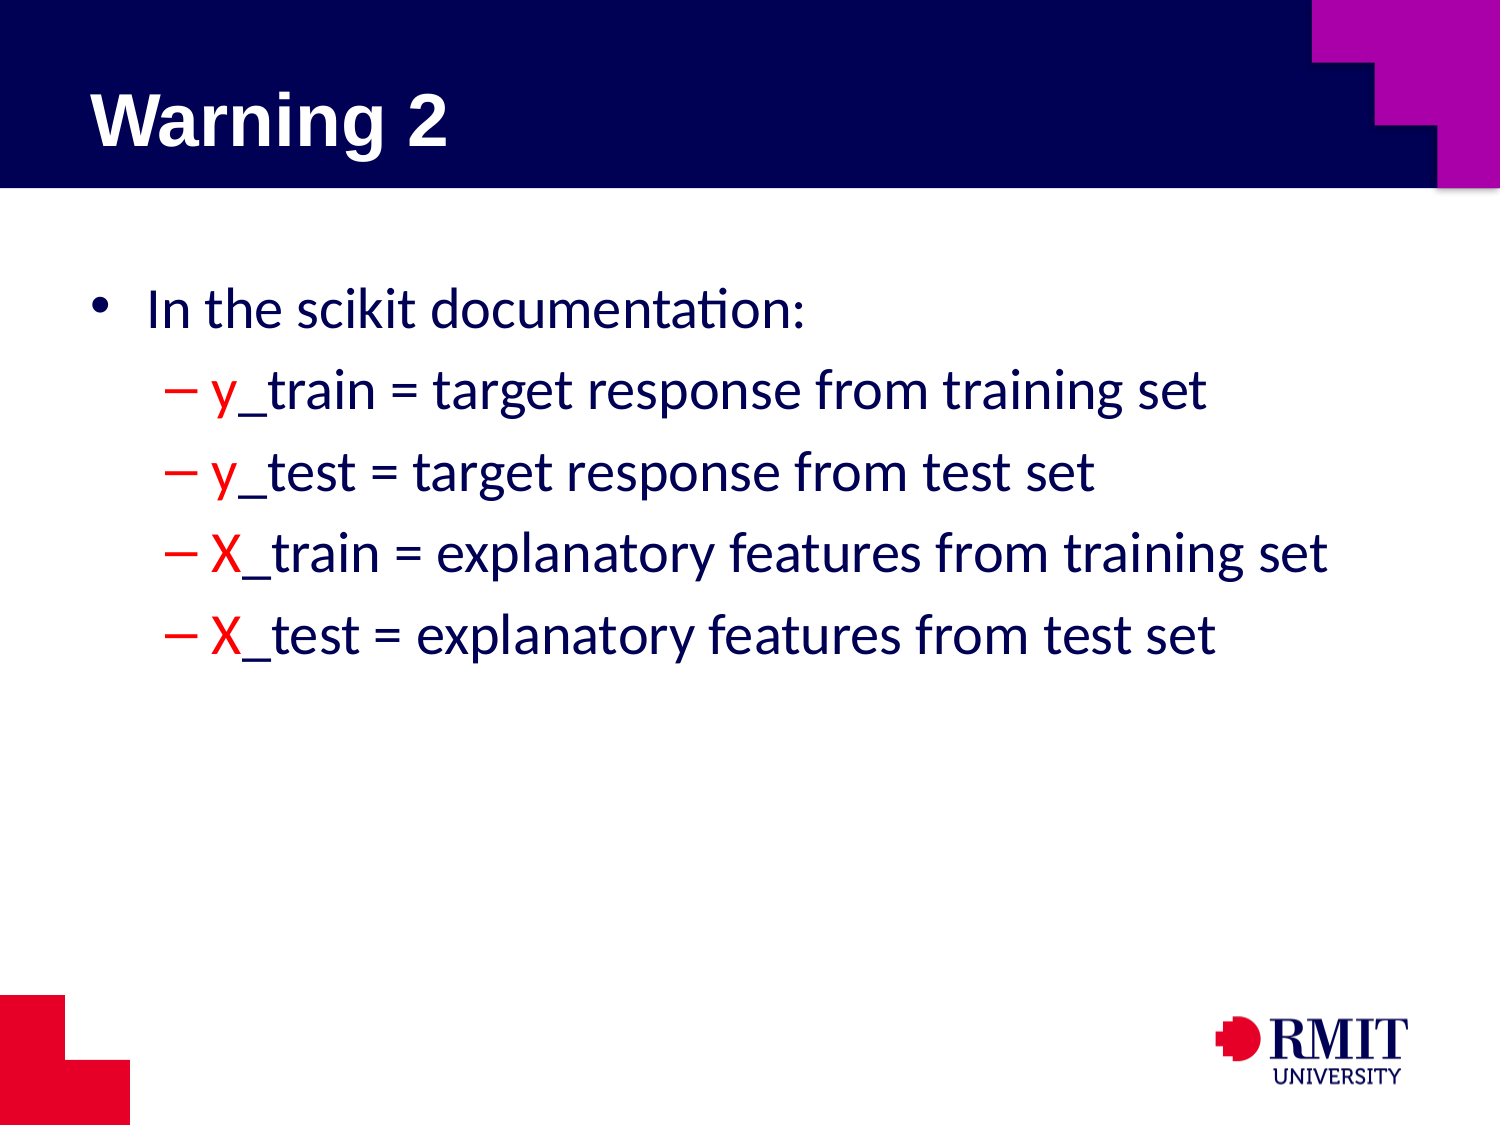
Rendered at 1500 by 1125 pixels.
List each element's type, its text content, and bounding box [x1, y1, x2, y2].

title Warning 2 [75, 45, 1425, 189]
list In the scikit documentation: y_train = target response from training set y_test = target response from test set X_train = explanatory features from training set X_test = explanatory features from test set [75, 262, 1425, 984]
picture [1196, 999, 1427, 1104]
